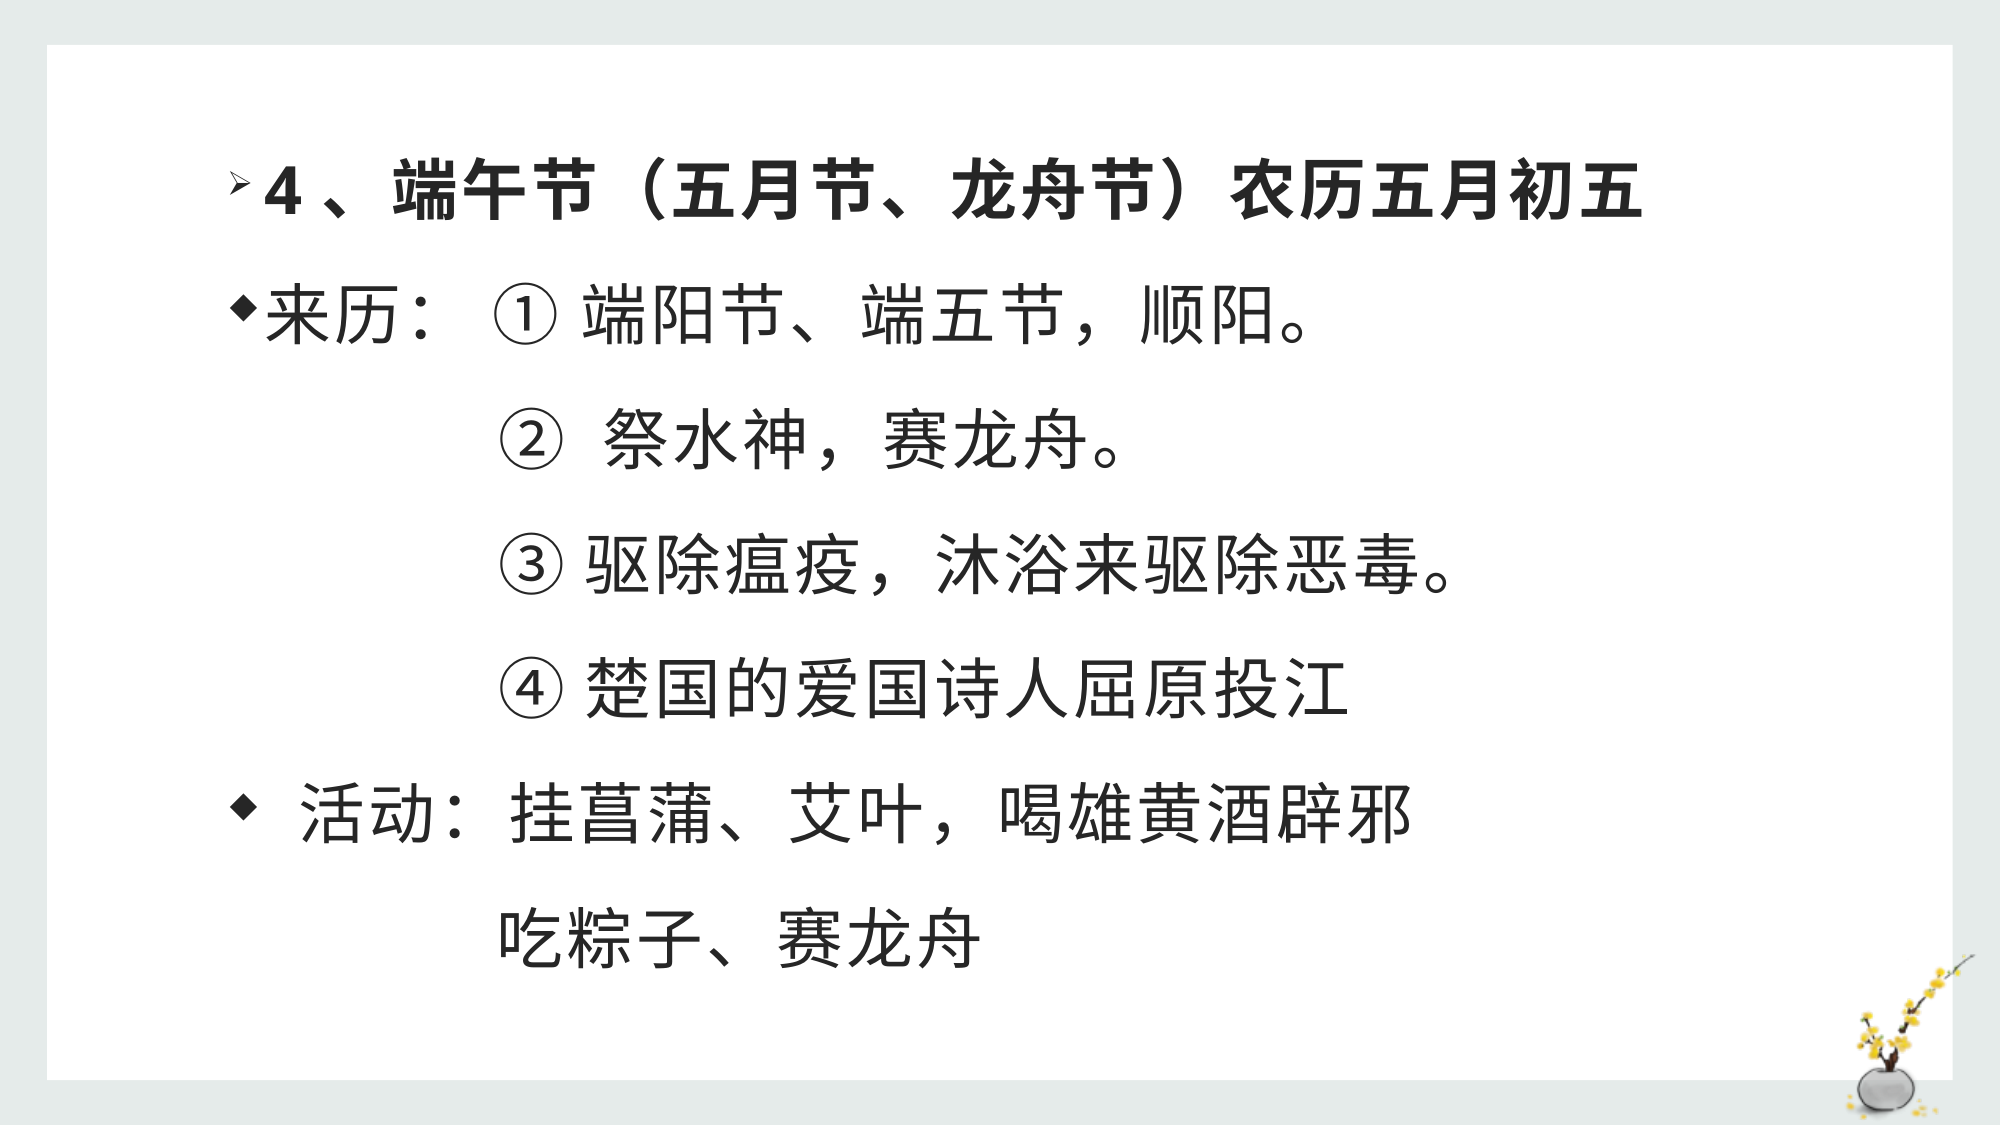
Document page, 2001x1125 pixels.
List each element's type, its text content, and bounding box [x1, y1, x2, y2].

list 4、端午节（五月节、龙舟节）农历五月初五 来历： ① 端阳节、端五节，顺阳。 ② 祭水神，赛龙舟。 ③驱除瘟疫，沐浴来驱除恶毒。 ④楚国的爱国诗人屈原投江 活动：挂菖蒲、艾叶，喝雄黄酒辟邪 吃粽子、赛龙舟 [210, 124, 1790, 1042]
picture [1829, 942, 1983, 1125]
